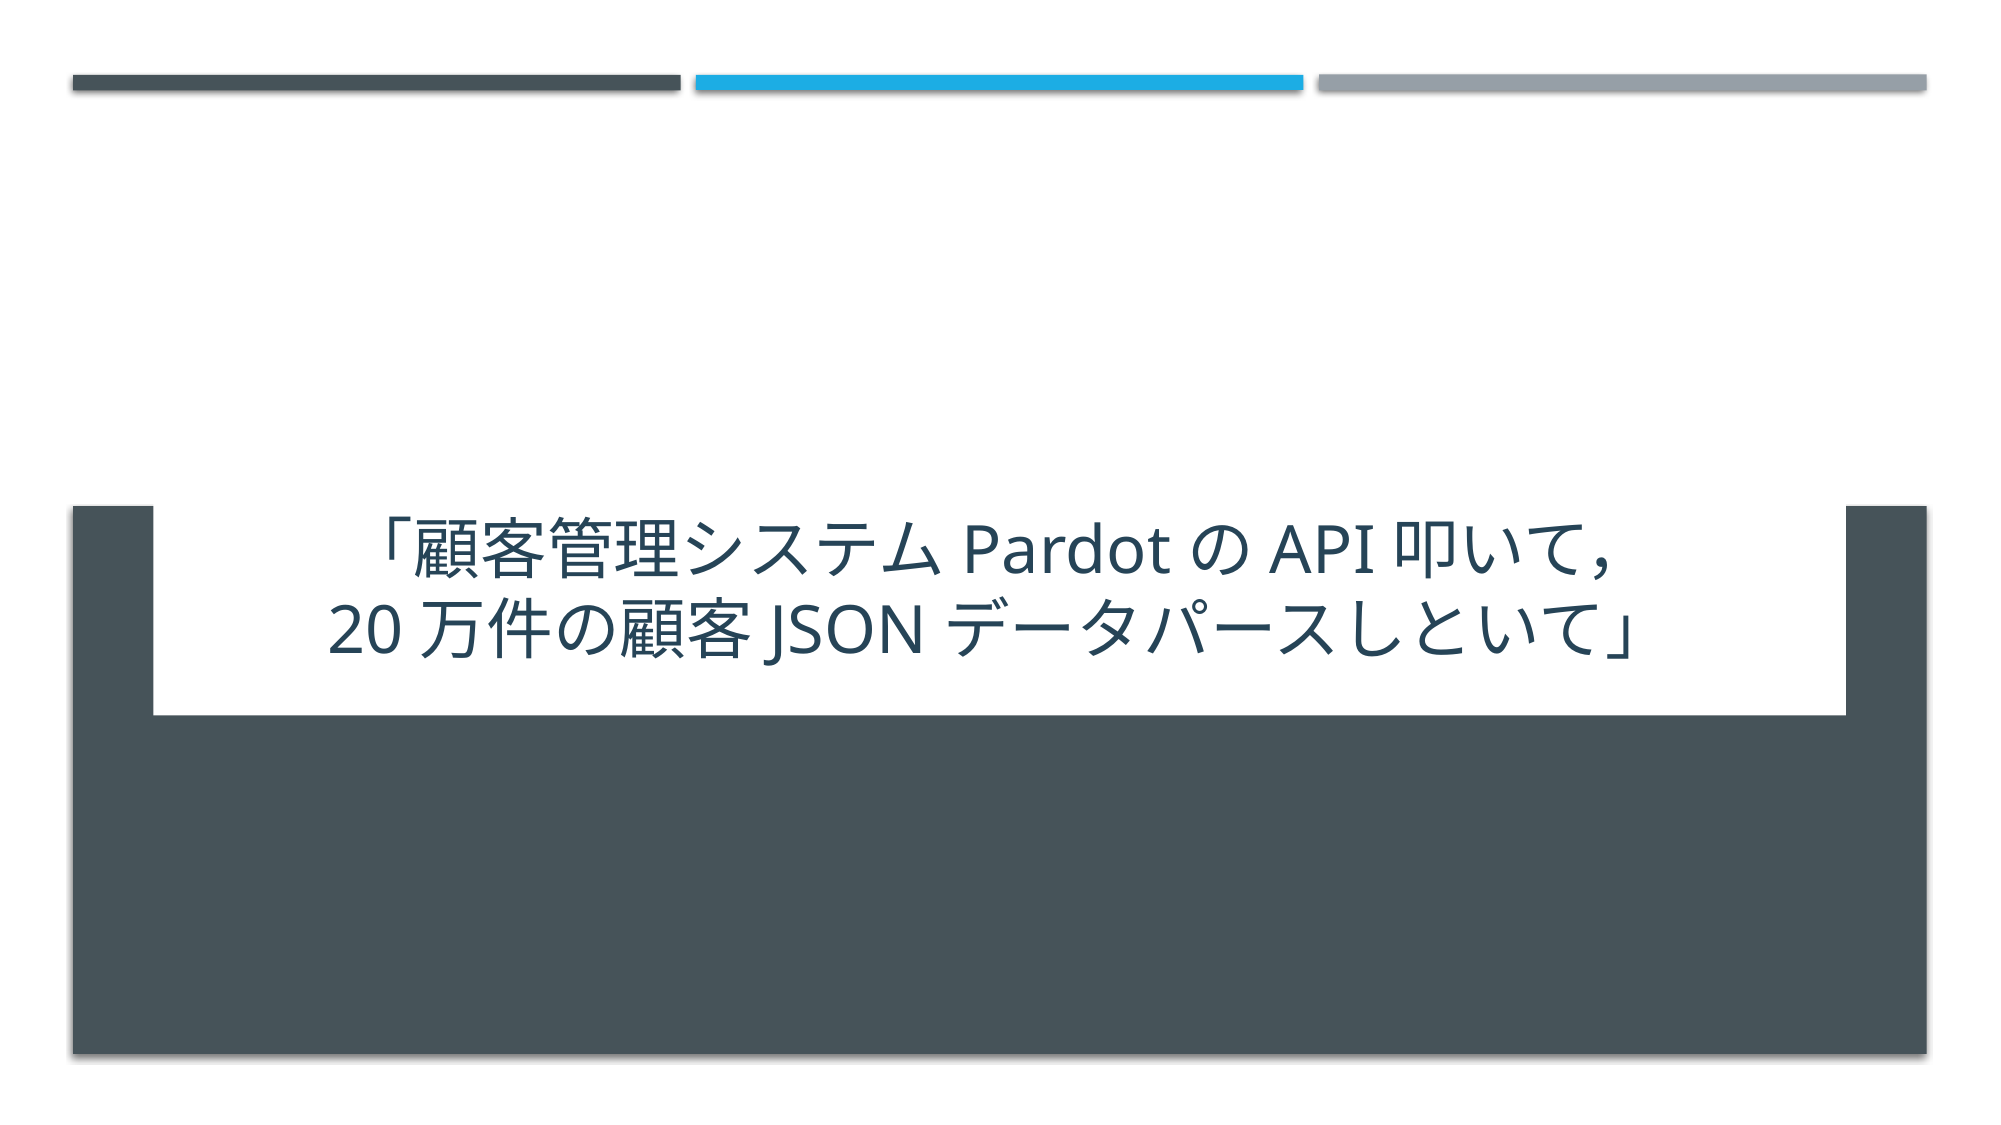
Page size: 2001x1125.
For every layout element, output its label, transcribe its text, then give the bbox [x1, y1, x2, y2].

text_box 「顧客管理システムPardotのAPI叩いて， 20万件の顧客JSONデータパースしといて」 [152, 498, 1848, 717]
